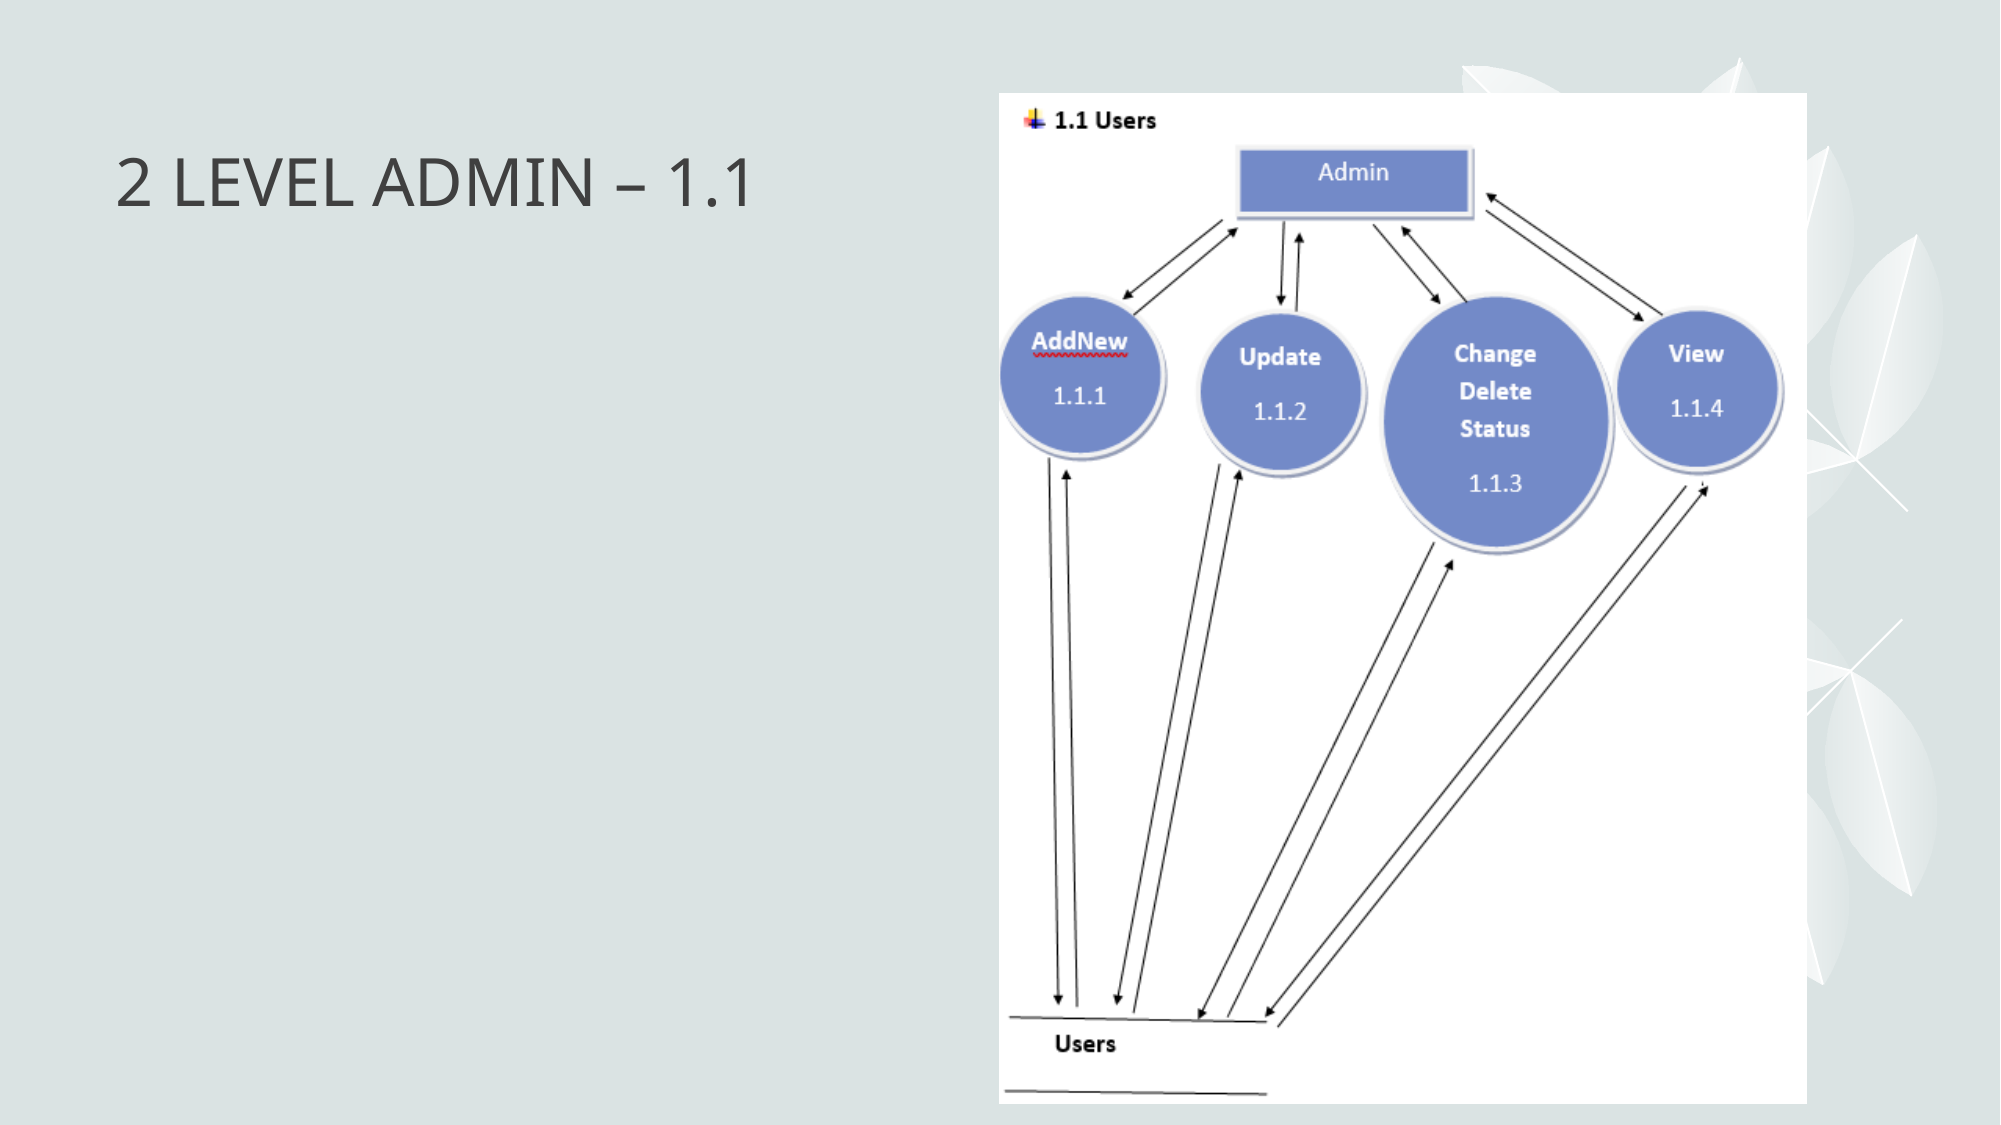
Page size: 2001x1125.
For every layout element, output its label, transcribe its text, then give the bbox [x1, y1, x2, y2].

text_box 2 level admin – 1.1 [100, 157, 999, 229]
picture [999, 93, 1807, 1104]
